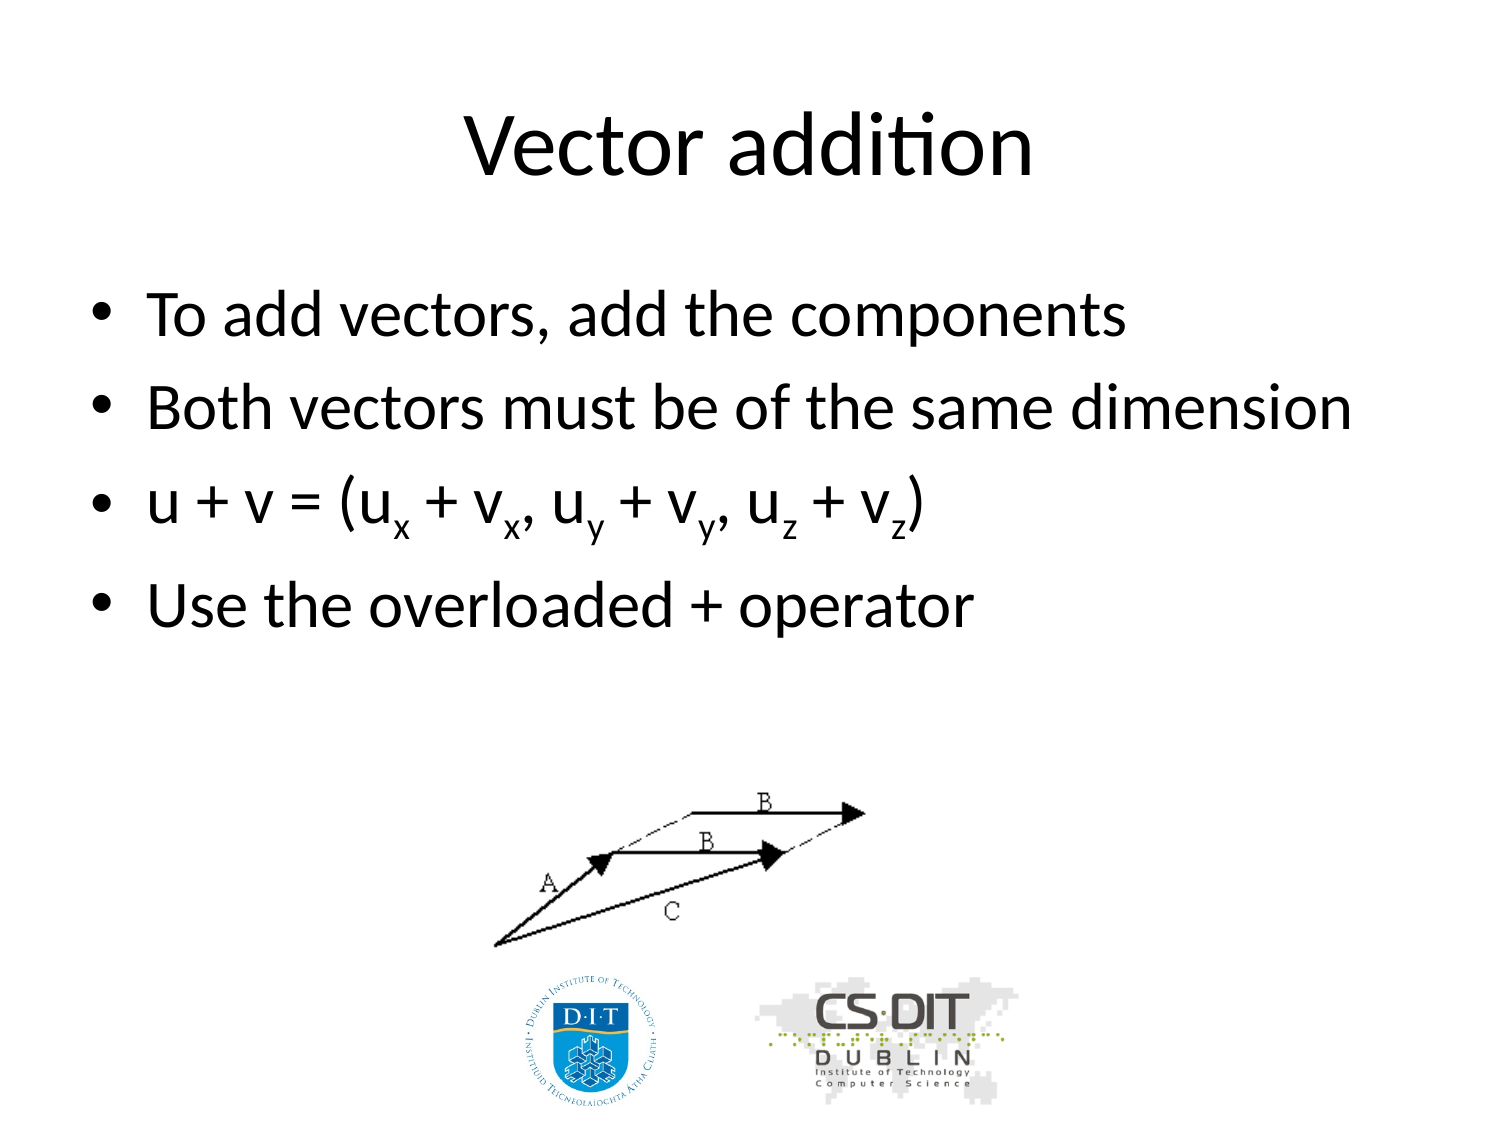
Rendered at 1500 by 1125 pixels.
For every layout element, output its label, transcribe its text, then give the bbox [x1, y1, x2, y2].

picture [525, 1005, 656, 1106]
picture [474, 774, 883, 960]
title Vector addition [75, 45, 1425, 233]
picture [738, 1005, 1034, 1125]
list To add vectors, add the components Both vectors must be of the same dimension u + v = (ux + vx, uy + vy, uz + vz) Use the overloaded + operator [75, 262, 1425, 1005]
